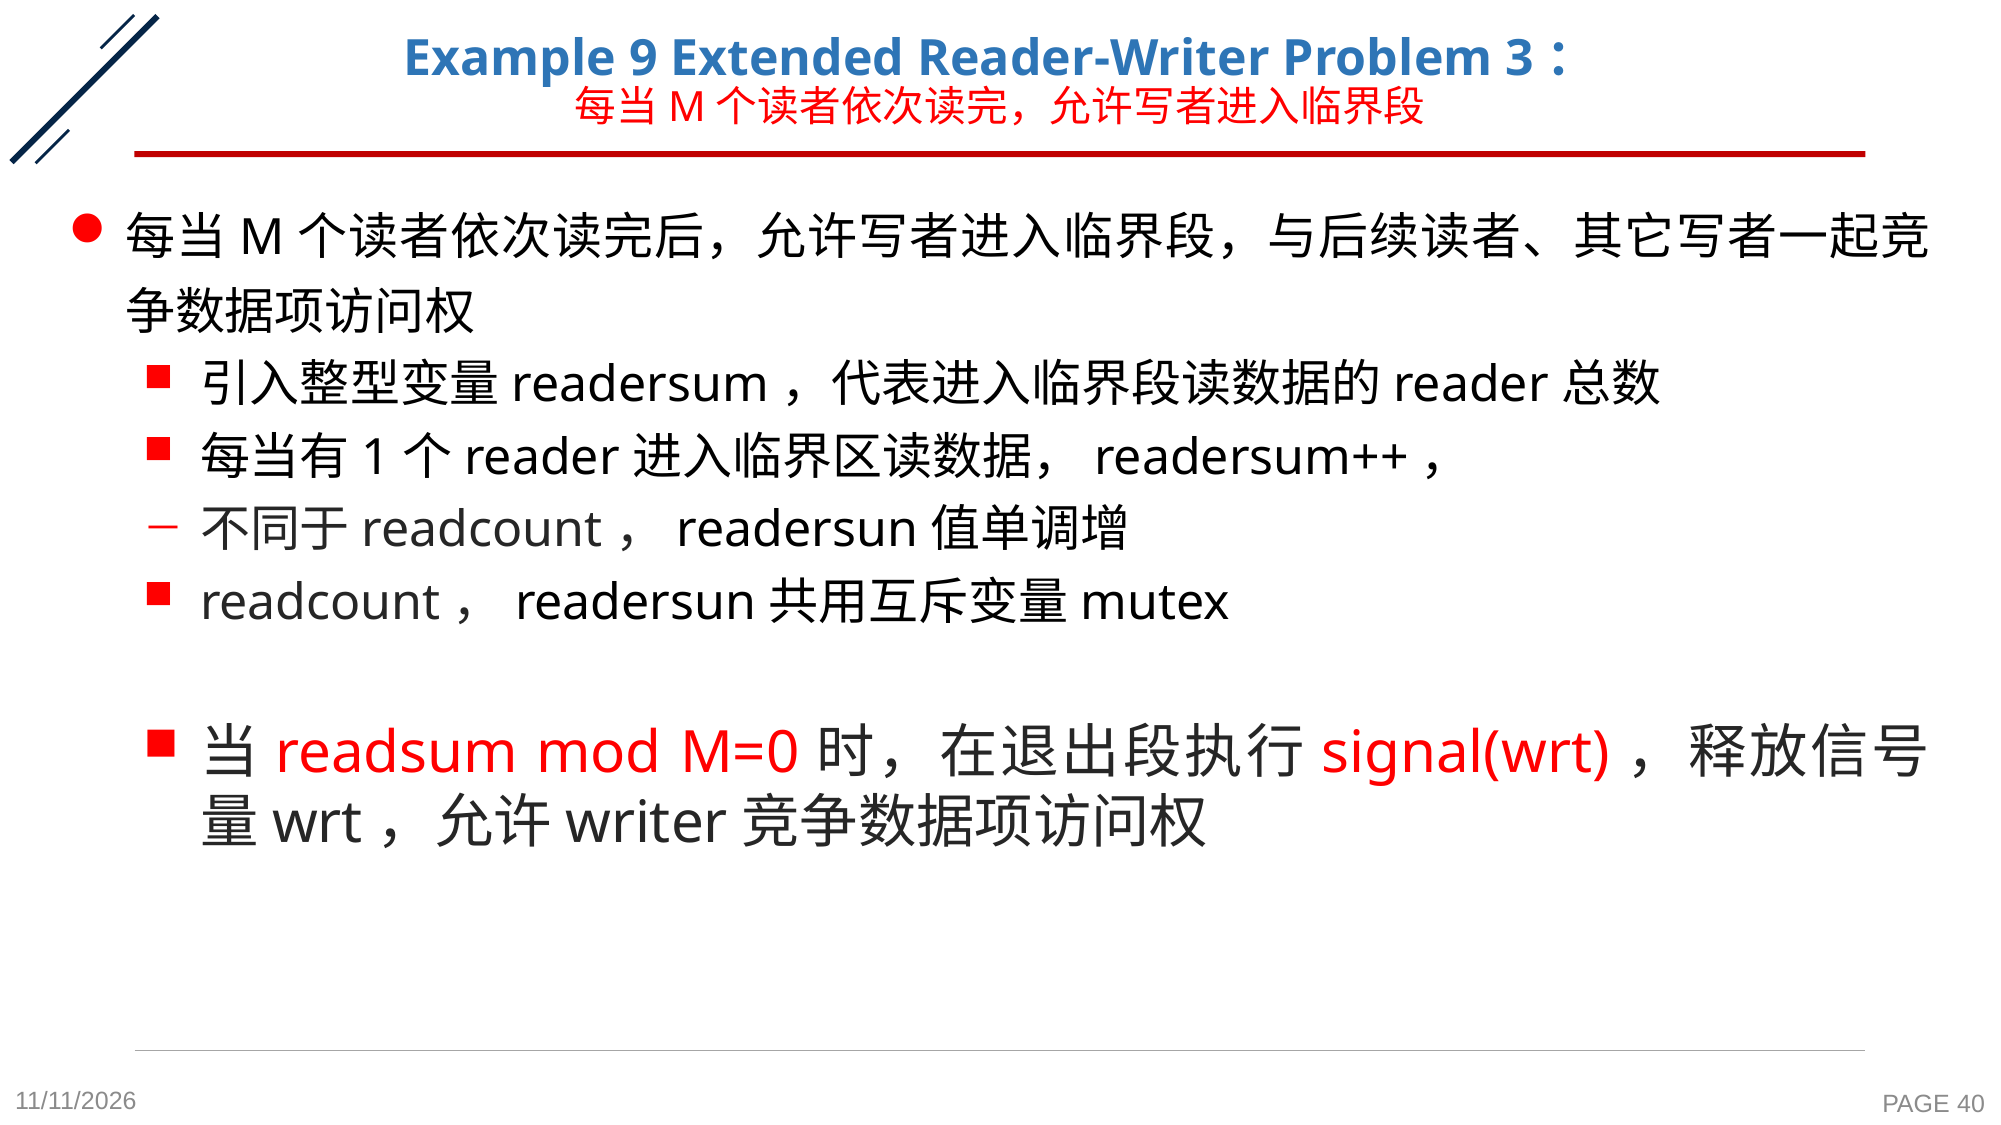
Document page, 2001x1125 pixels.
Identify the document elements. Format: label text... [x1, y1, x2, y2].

slide_number PAGE 40 [1783, 1077, 2000, 1125]
text_box 每当M个读者依次读完后，允许写者进入临界段，与后续读者、其它写者一起竞争数据项访问权 引入整型变量readersum，代表进入临界段读数据的reader总数 每当有1个reader进入临界区读数据，readersum++， 不同于readcount，readersun值单调增 readcount，readersun共用互斥变量mutex 当readsum mod M=0时，在退出段执行signal(wrt)，释放信号量wrt，允许writer竞争数据项访问权 [53, 181, 1946, 1049]
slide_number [0, 1073, 178, 1125]
title Example 9 Extended Reader-Writer Problem 3： 每当M个读者依次读完，允许写者进入临界段 [134, 12, 1866, 150]
